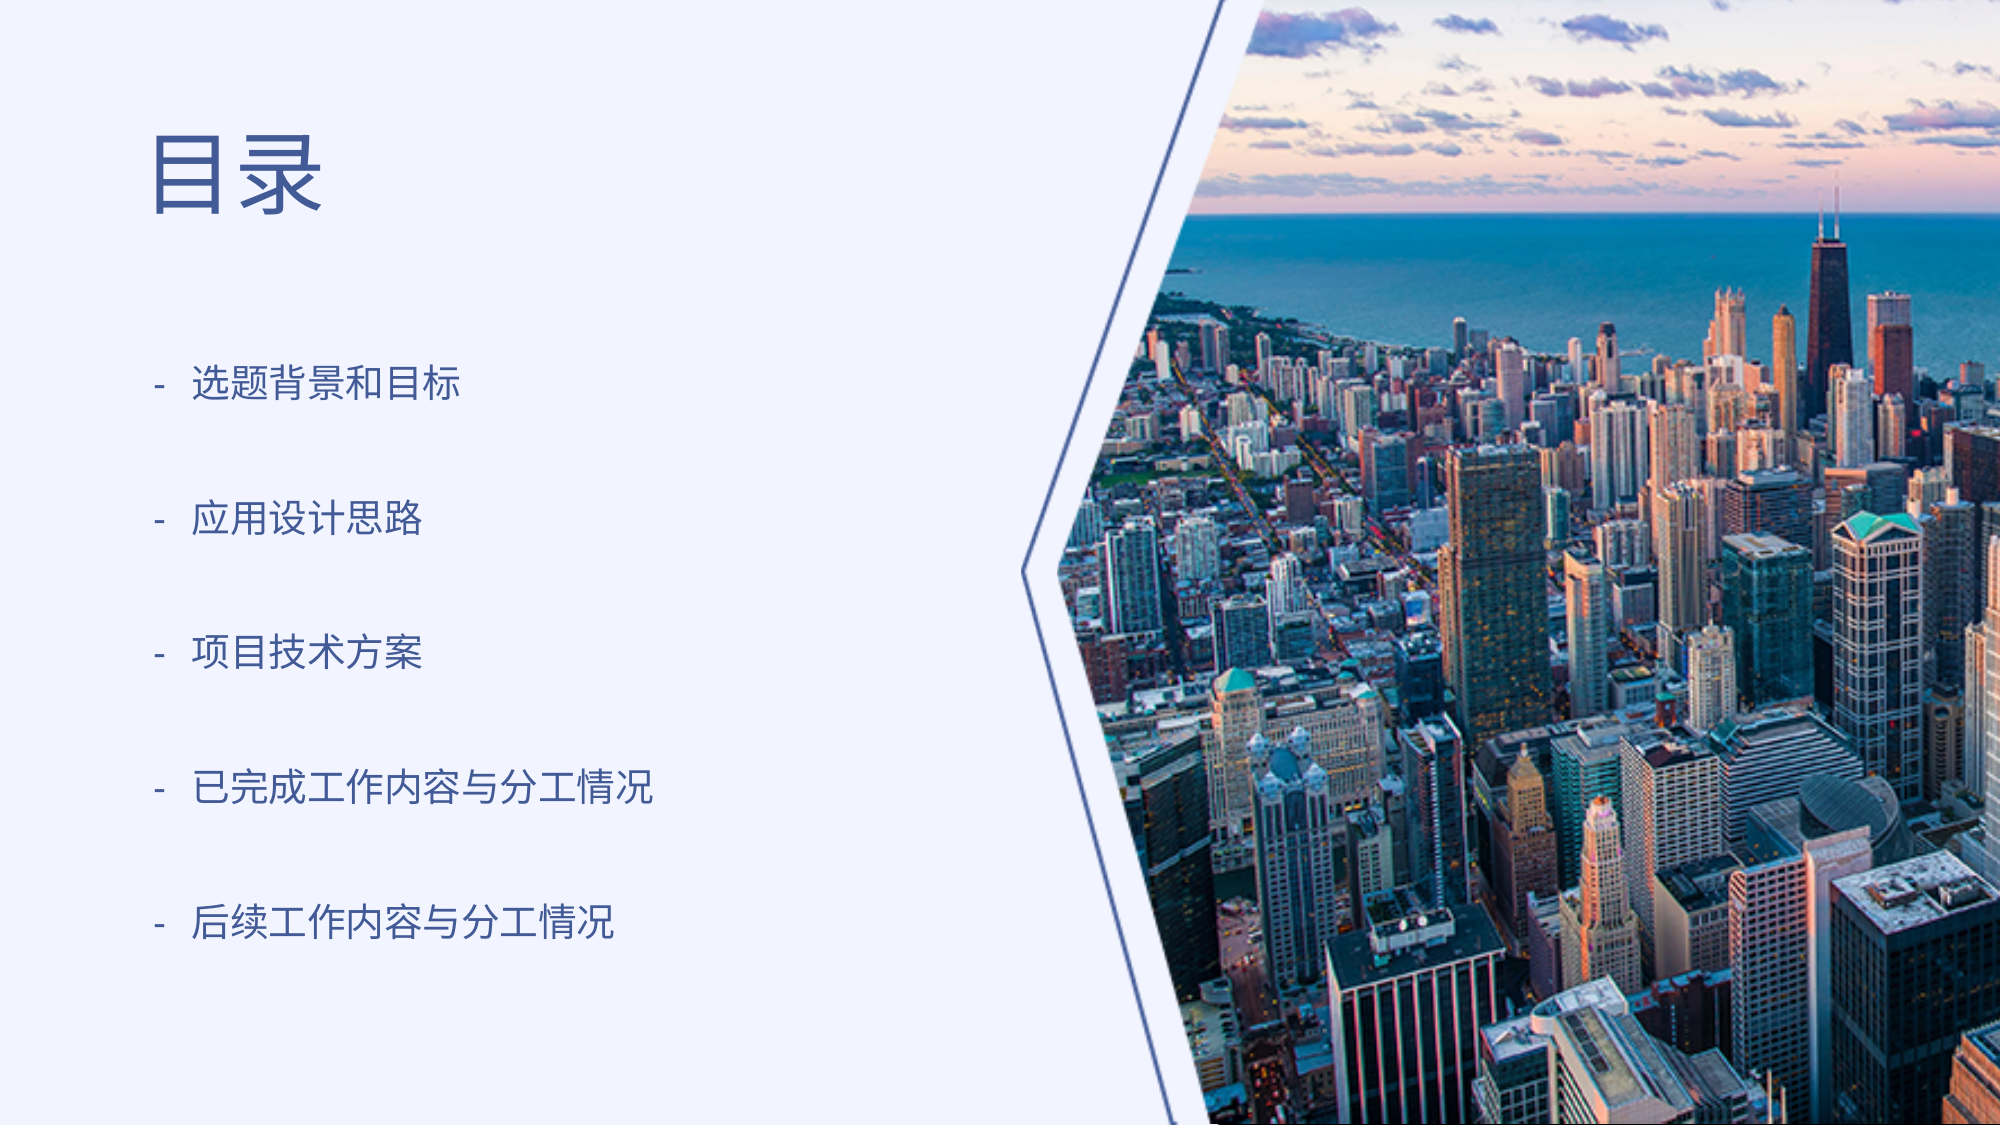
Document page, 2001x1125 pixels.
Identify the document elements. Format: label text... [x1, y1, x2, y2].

text_box - 选题背景和目标 [138, 329, 786, 464]
text_box - 应用设计思路 [138, 464, 786, 599]
text_box 目录 [127, 108, 886, 245]
text_box - 项目技术方案 [138, 599, 786, 733]
text_box - 后续工作内容与分工情况 [138, 868, 786, 1004]
text_box - 已完成工作内容与分工情况 [138, 733, 786, 868]
picture [0, 0, 2001, 1125]
